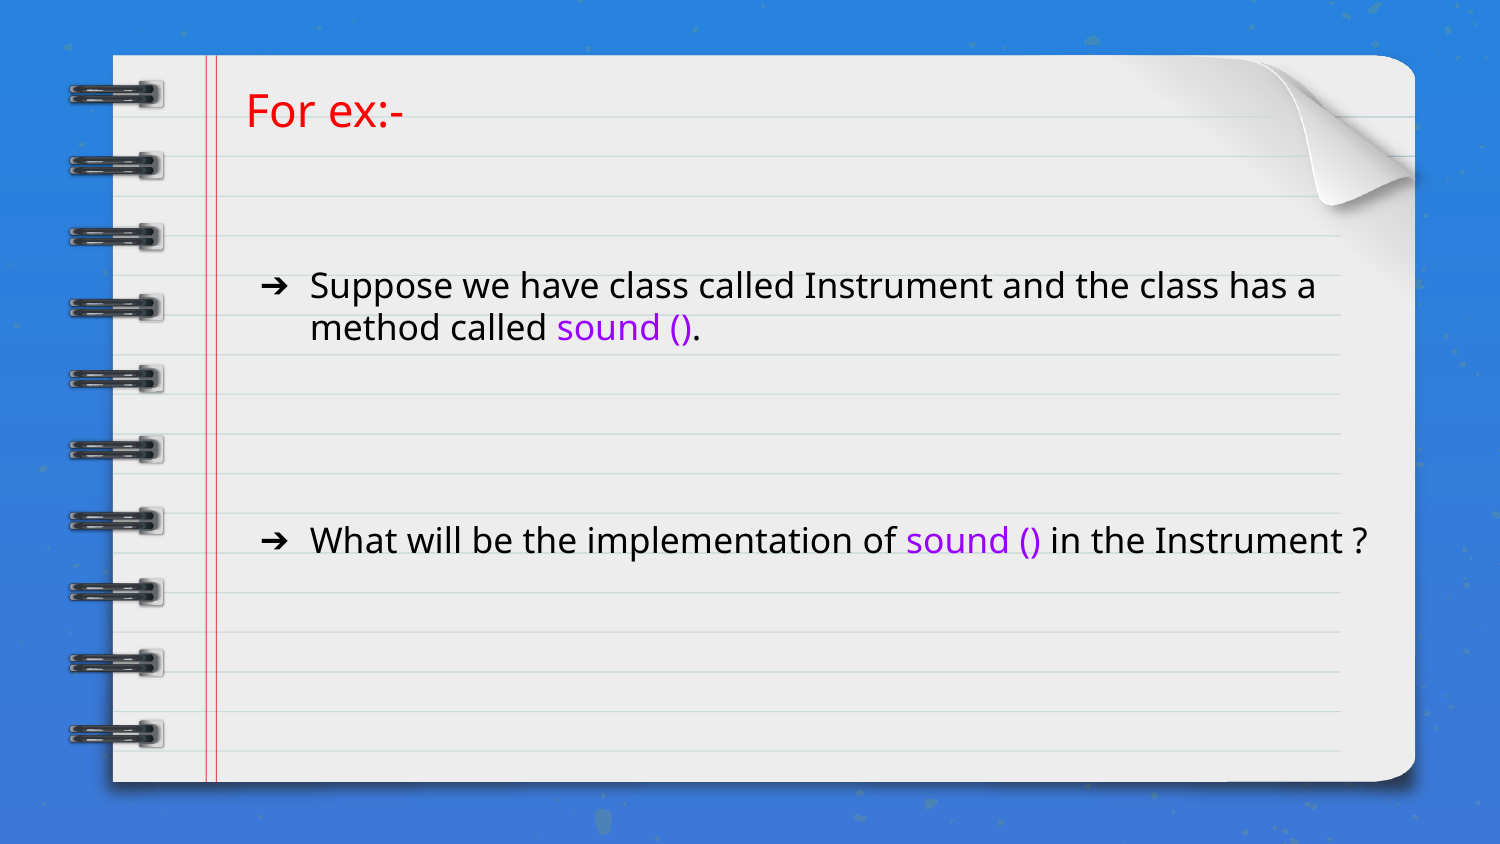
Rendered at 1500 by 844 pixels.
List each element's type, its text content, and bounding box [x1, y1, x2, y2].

text_box Suppose we have class called Instrument and the class has a method called sound (). What will be the implementation of sound () in the Instrument ? [220, 247, 1388, 618]
title For ex:- [230, 58, 1270, 177]
picture [63, 22, 1437, 822]
